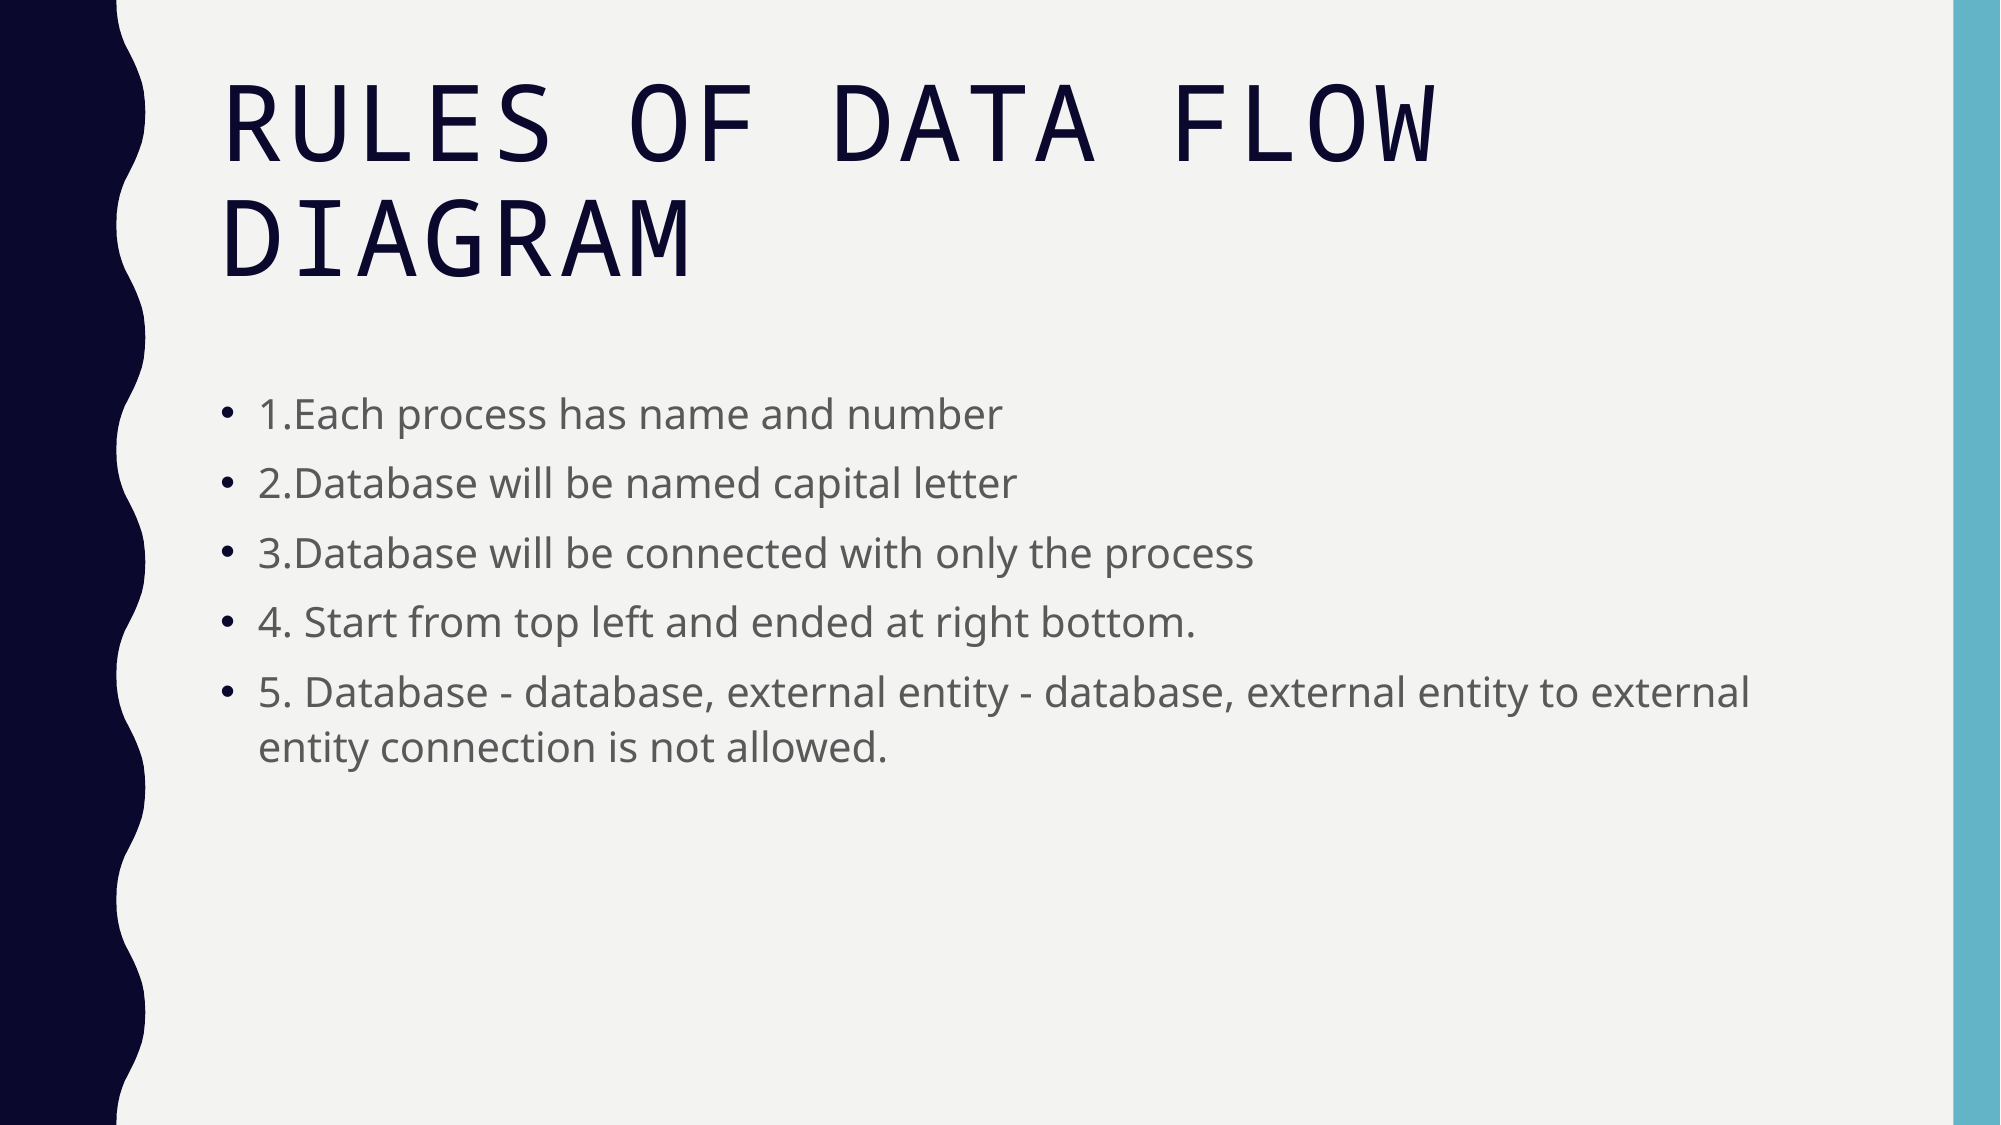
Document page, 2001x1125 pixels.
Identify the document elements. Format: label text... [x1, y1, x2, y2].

title Rules of Data flow Diagram [205, 62, 1875, 308]
list 1.Each process has name and number 2.Database will be named capital letter 3.Database will be connected with only the process 4. Start from top left and ended at right bottom. 5. Database - database, external entity - database, external entity to external entity connection is not allowed. [205, 375, 1875, 965]
